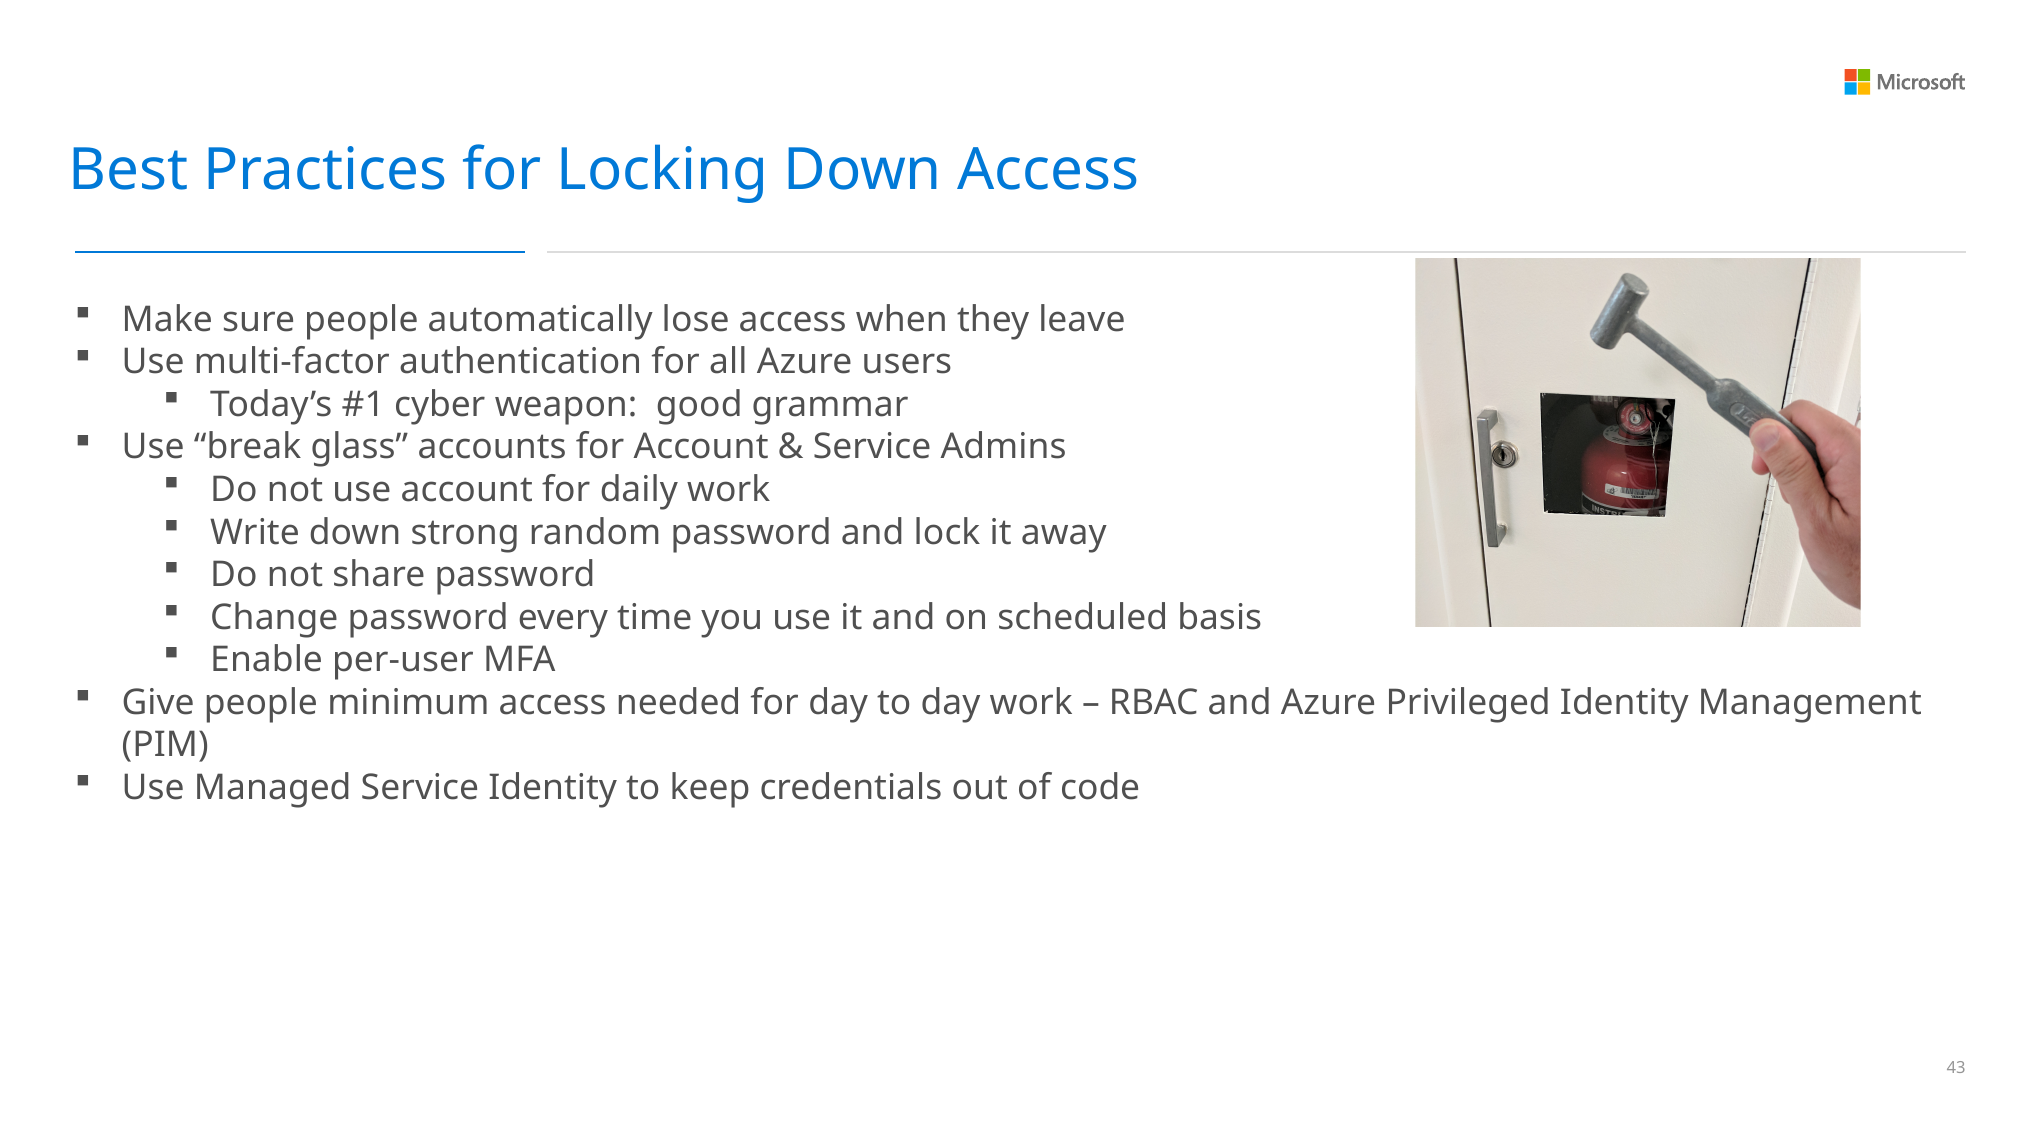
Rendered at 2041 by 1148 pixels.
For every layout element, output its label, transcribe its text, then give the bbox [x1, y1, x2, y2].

picture [1414, 258, 1861, 627]
list Best Practices for Locking Down Access [45, 120, 1968, 200]
text_box Make sure people automatically lose access when they leave Use multi-factor authentication for all Azure users Today’s #1 cyber weapon: good grammar Use “break glass” accounts for Account & Service Admins Do not use account for daily work Write down strong random password and lock it away Do not share password Change password every time you use it and on scheduled basis Enable per-user MFA Give people minimum access needed for day to day work – RBAC and Azure Privileged Identity Management (PIM) Use Managed Service Identity to keep credentials out of code [60, 288, 1983, 814]
slide_number 42 [1904, 1058, 1966, 1077]
